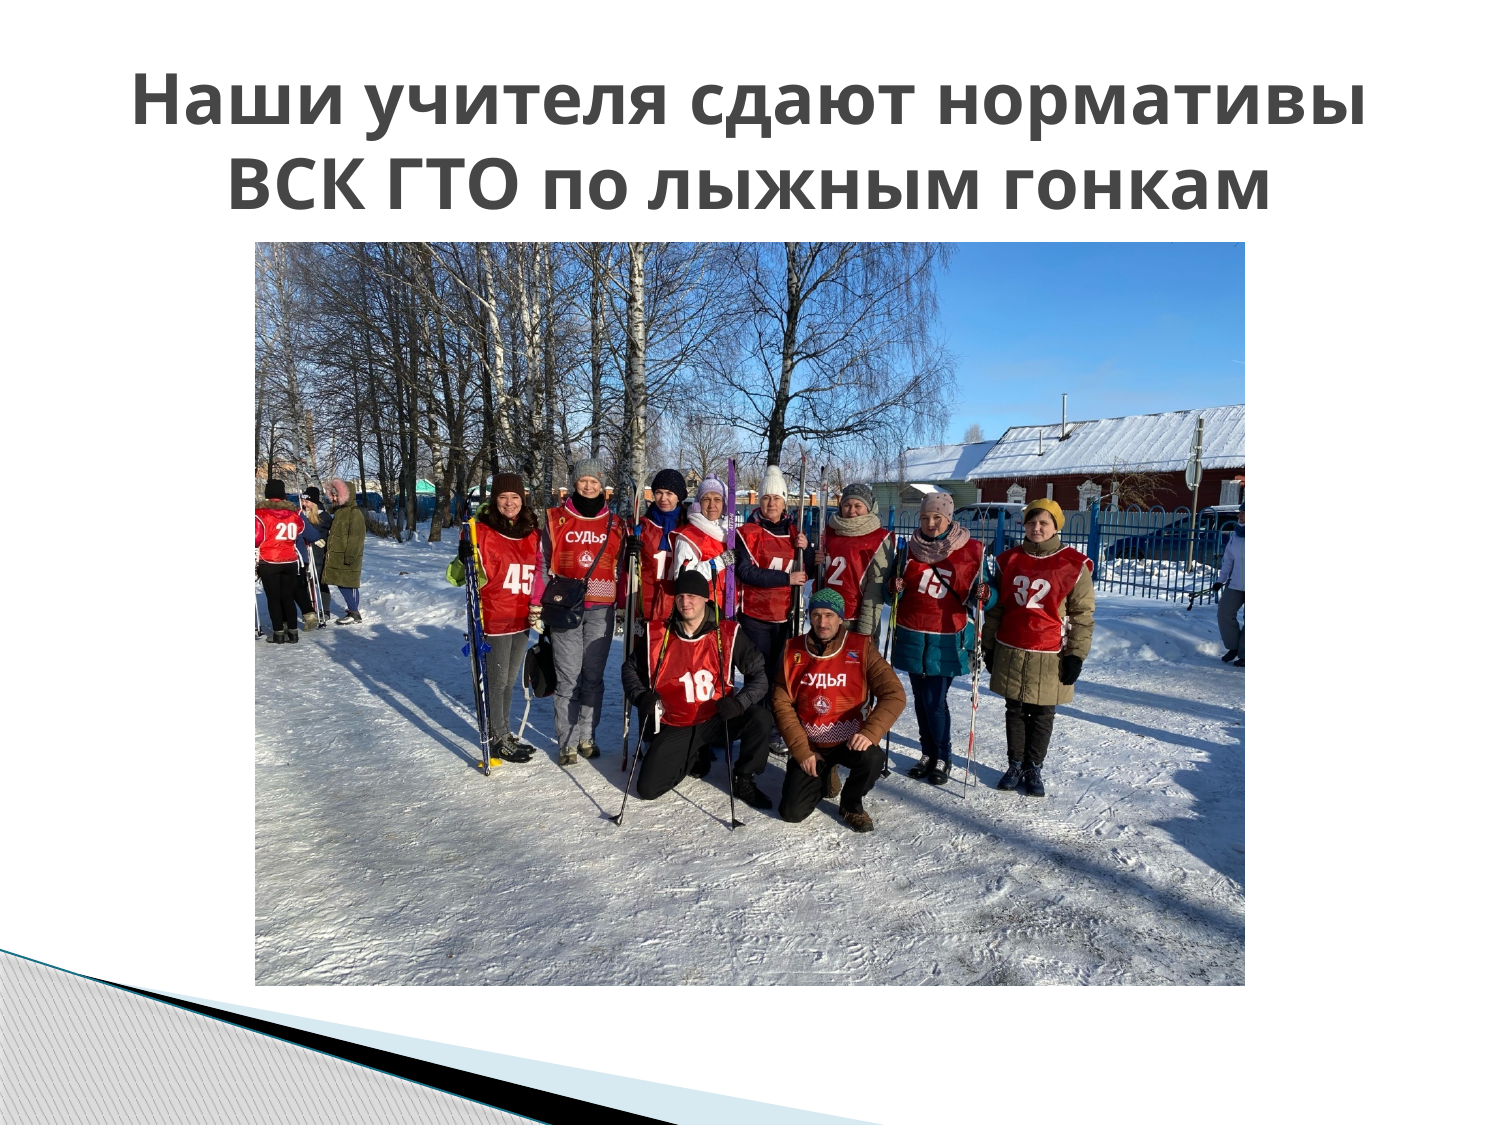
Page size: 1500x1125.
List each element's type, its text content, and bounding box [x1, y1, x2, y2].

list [254, 242, 1246, 986]
title Наши учителя сдают нормативы ВСК ГТО по лыжным гонкам [75, 45, 1425, 233]
